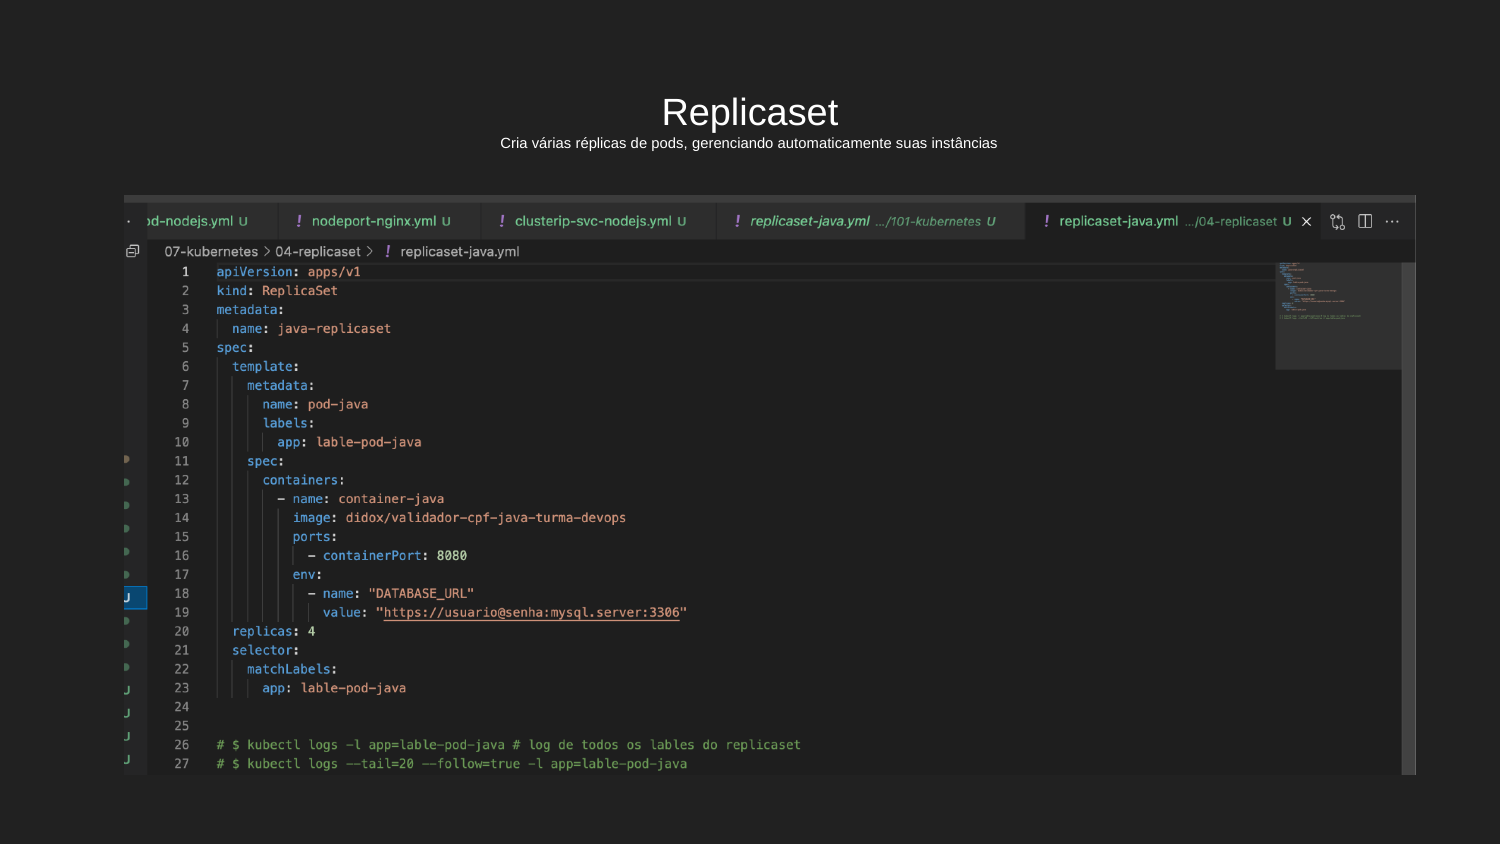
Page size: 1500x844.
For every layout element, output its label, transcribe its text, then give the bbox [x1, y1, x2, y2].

picture [124, 194, 1416, 775]
title Replicaset Cria várias réplicas de pods, gerenciando automaticamente suas instâncias [51, 72, 1449, 167]
